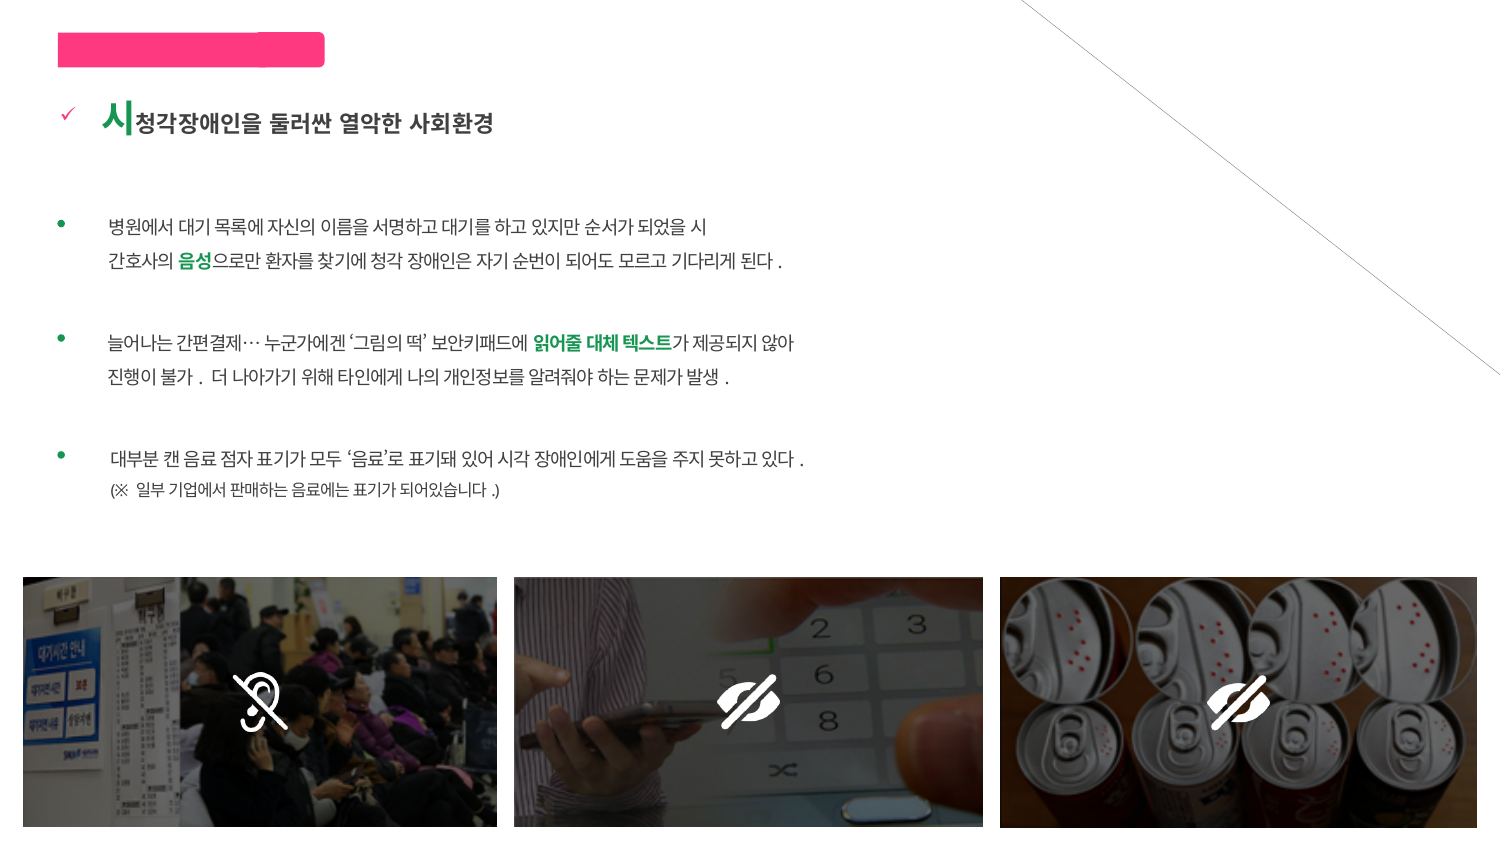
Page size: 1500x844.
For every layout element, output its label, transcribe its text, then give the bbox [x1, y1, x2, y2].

text_box 시청각 장애인 정보접근성 [71, 21, 321, 76]
text_box [321, 30, 327, 69]
picture [1000, 577, 1477, 828]
text_box [44, 85, 124, 139]
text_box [57, 312, 845, 397]
text_box 시청각장애인을 둘러싼 열악한 사회환경 [86, 64, 511, 147]
text_box 대부분 캔 음료 점자 표기가 모두 ‘음료’로 표기돼 있어 시각 장애인에게 도움을 주지 못하고 있다. (※ 일부 기업에서 판매하는 음료에는 표기가 되어있습니다.) [95, 428, 820, 508]
text_box [55, 449, 67, 461]
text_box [57, 197, 834, 281]
picture [23, 577, 497, 827]
picture [514, 577, 984, 827]
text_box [1021, 0, 1500, 375]
text_box [56, 31, 71, 70]
